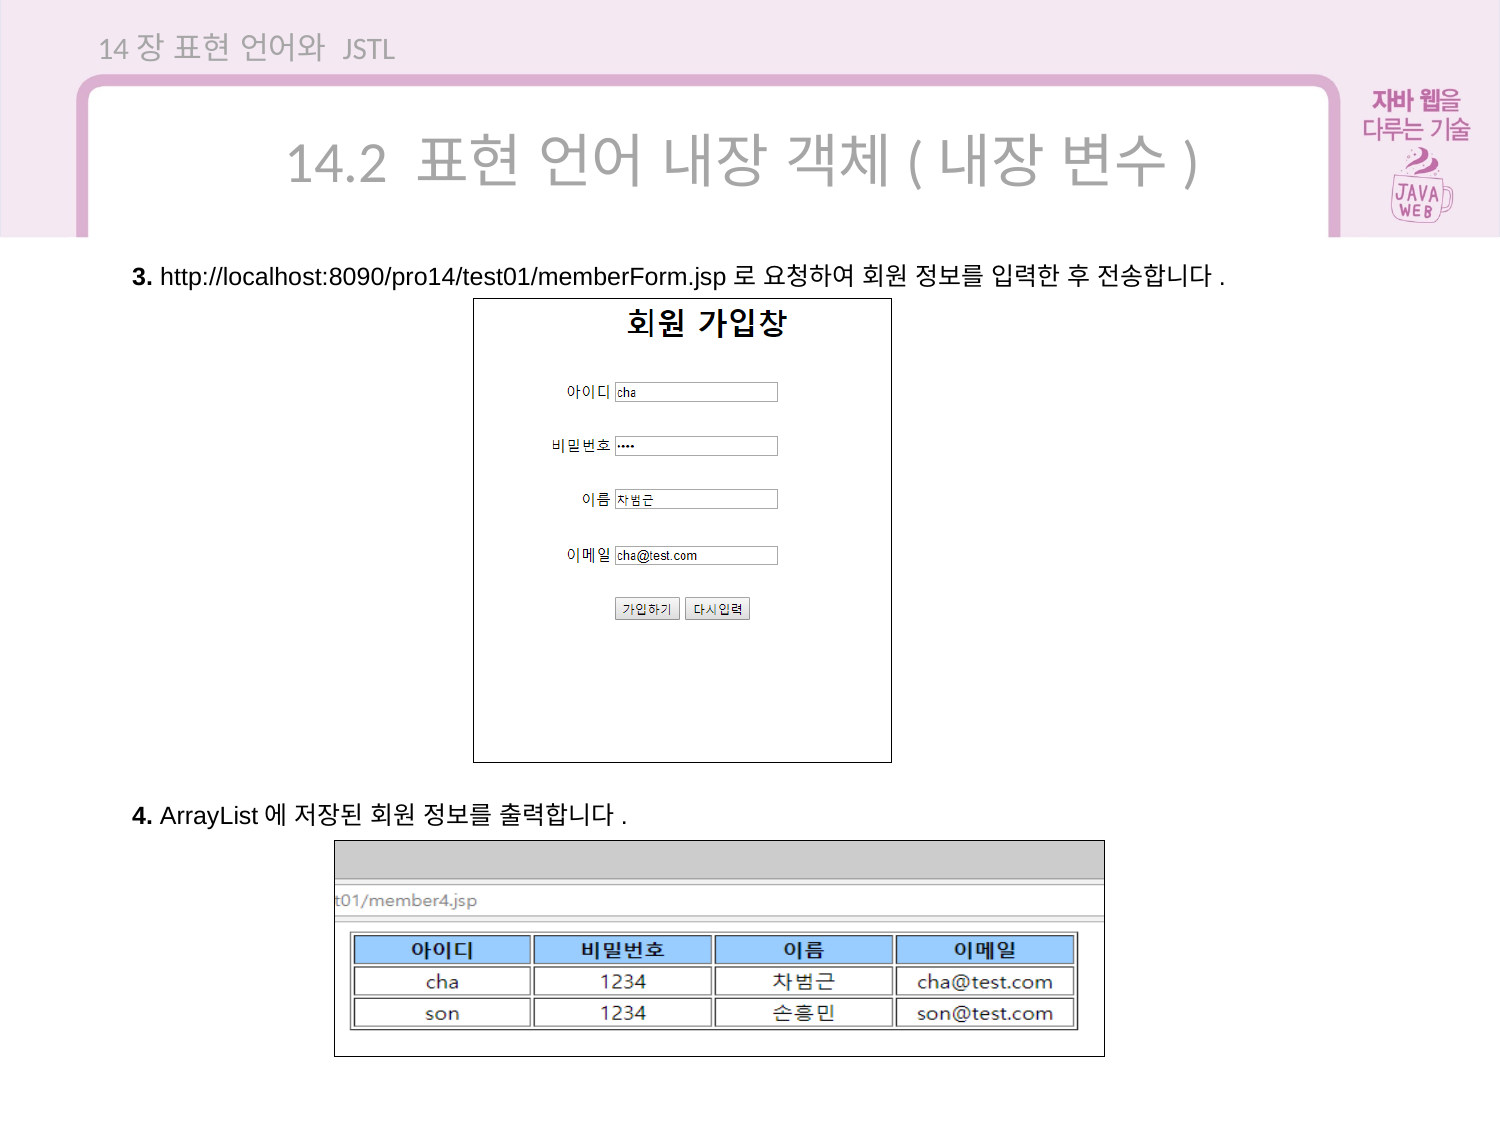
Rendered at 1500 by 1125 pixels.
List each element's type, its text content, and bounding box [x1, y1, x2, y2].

picture [0, 0, 1500, 1125]
text_box 14.2 표현 언어 내장 객체(내장 변수) [217, 117, 1268, 202]
text_box 14장 표현 언어와 JSTL [82, 0, 1133, 74]
text_box 4. ArrayList에 저장된 회원 정보를 출력합니다. [117, 791, 1326, 837]
text_box 3. http://localhost:8090/pro14/test01/memberForm.jsp로 요청하여 회원 정보를 입력한 후 전송합니다. [117, 252, 1323, 298]
